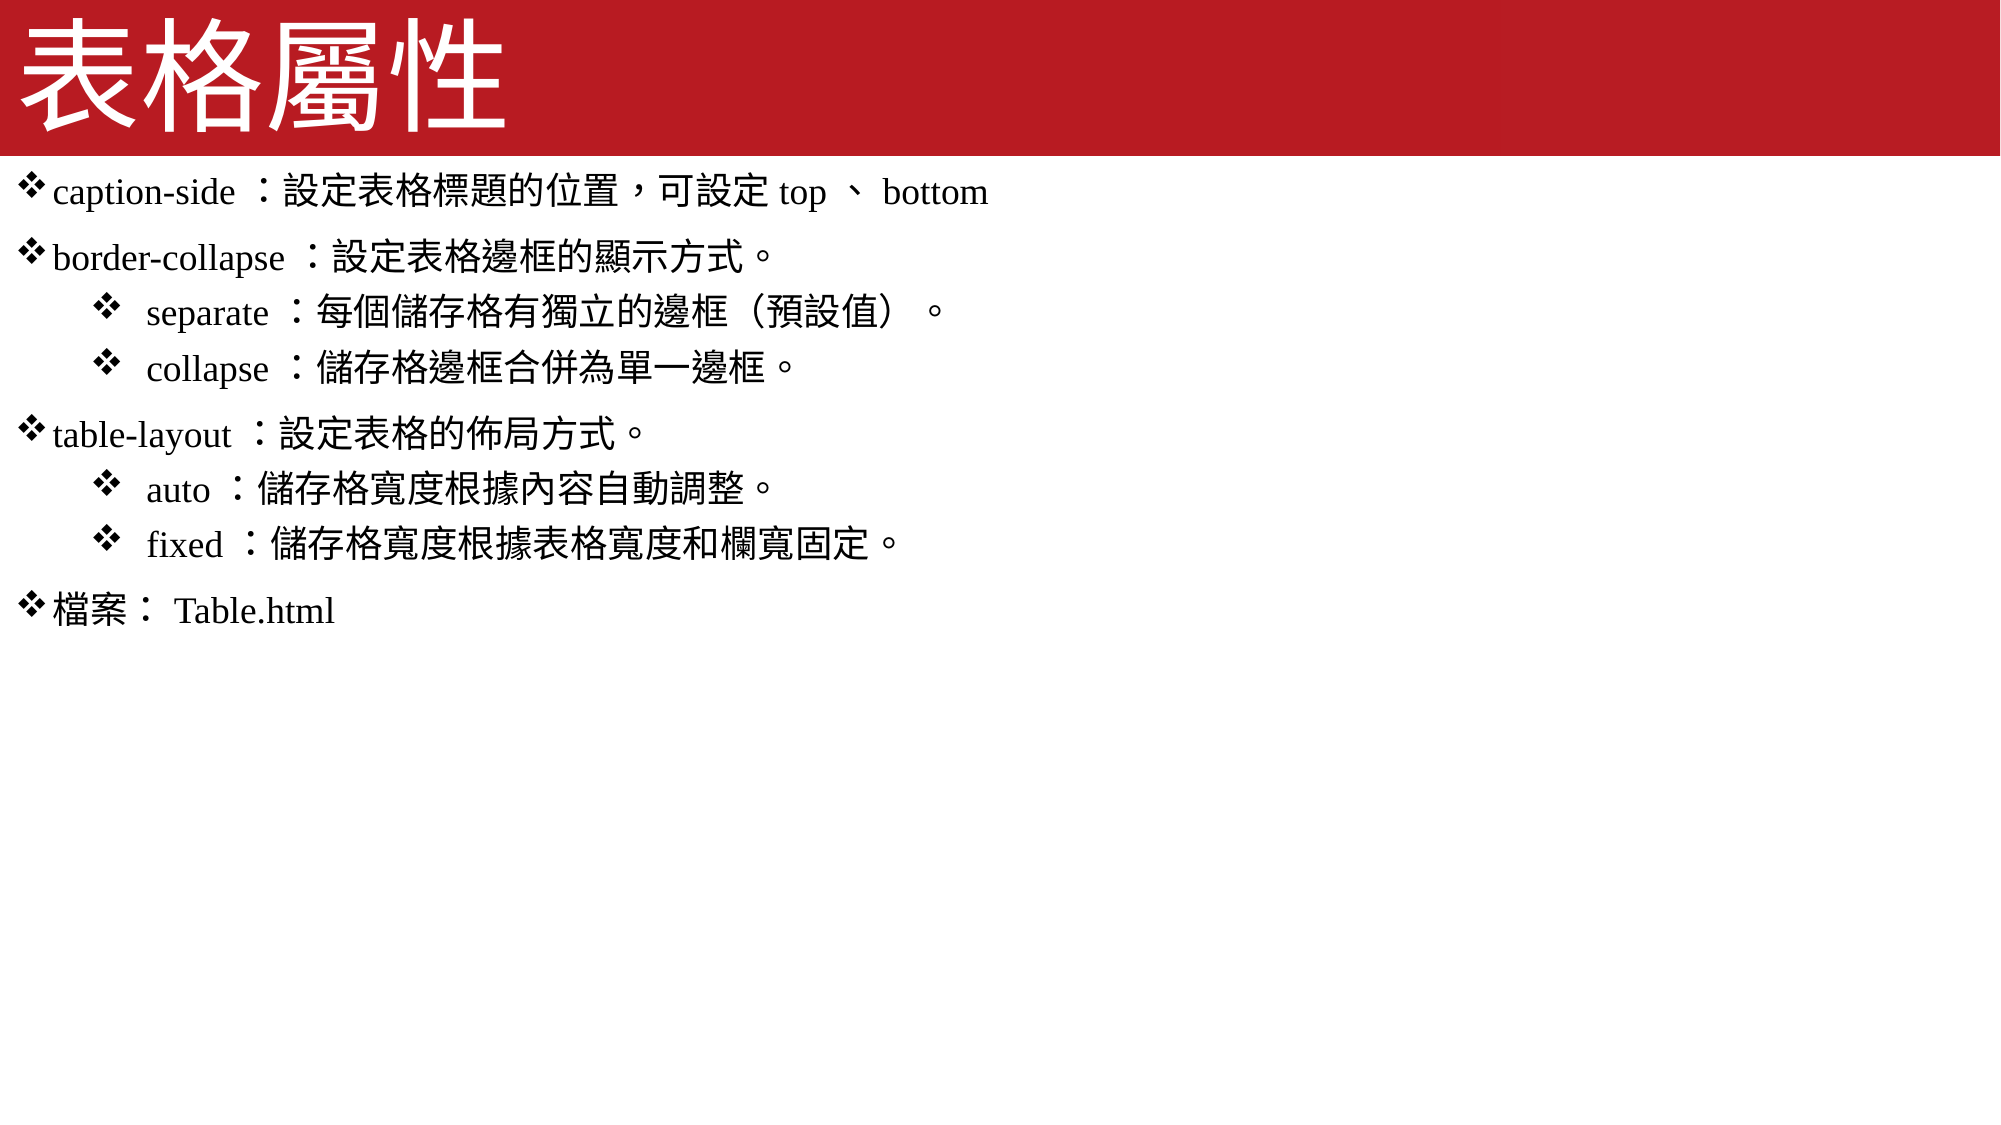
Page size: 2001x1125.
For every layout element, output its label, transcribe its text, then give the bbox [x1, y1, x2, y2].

list caption-side：設定表格標題的位置，可設定top、bottom border-collapse：設定表格邊框的顯示方式。 separate：每個儲存格有獨立的邊框（預設值）。 collapse：儲存格邊框合併為單一邊框。 table-layout：設定表格的佈局方式。 auto：儲存格寬度根據內容自動調整。 fixed：儲存格寬度根據表格寬度和欄寬固定。 檔案：Table.html [0, 159, 1988, 987]
title 表格屬性 [1, 0, 1727, 156]
